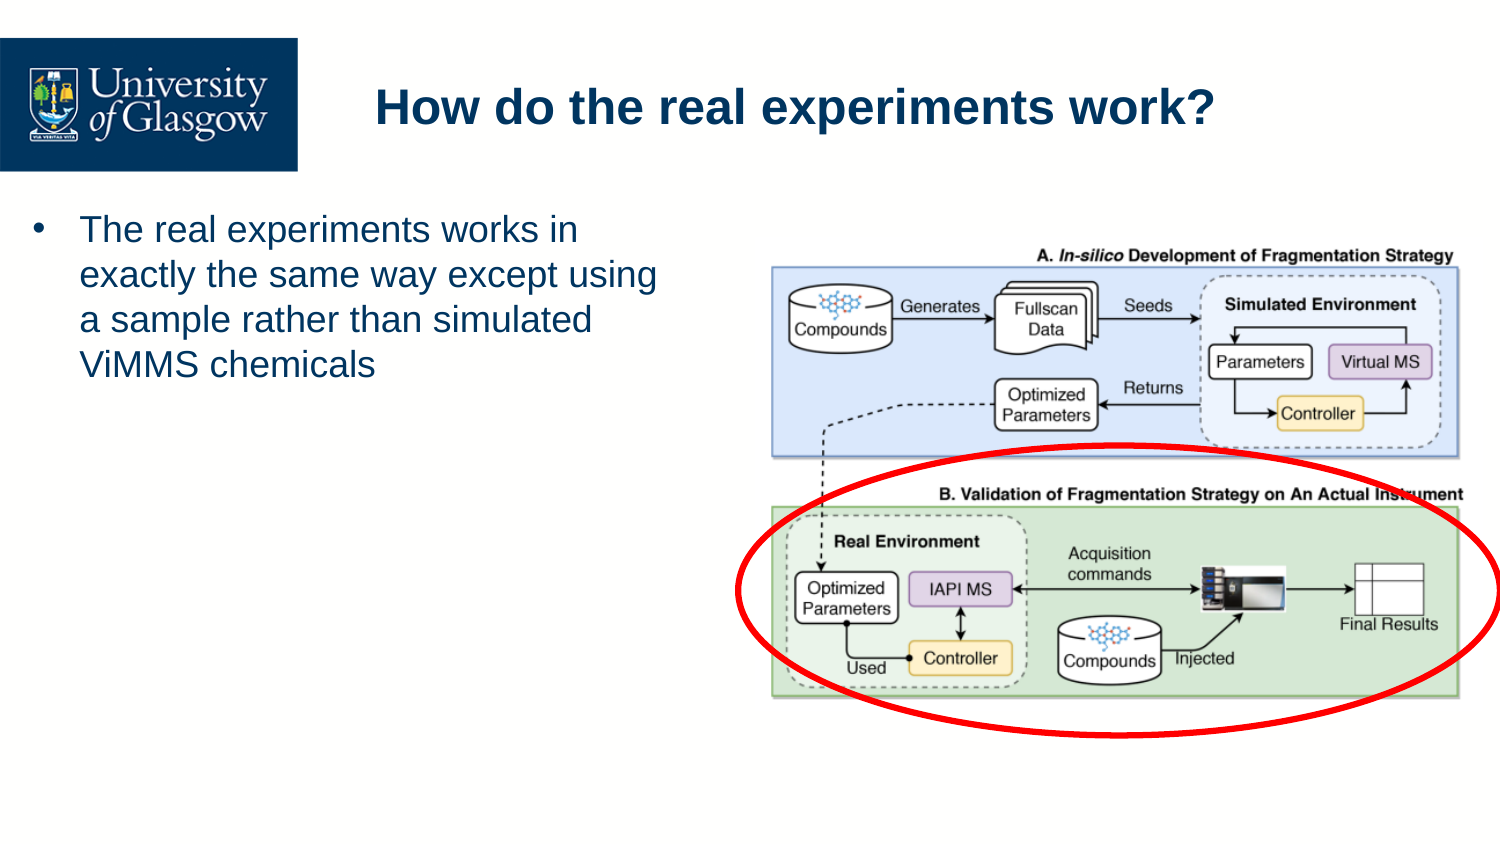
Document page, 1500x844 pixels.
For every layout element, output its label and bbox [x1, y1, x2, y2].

text_box [903, 712, 1336, 738]
picture [0, 0, 1500, 178]
text_box [1483, 544, 1500, 637]
text_box [17, 197, 703, 393]
text_box [736, 545, 754, 636]
picture [754, 237, 1483, 712]
